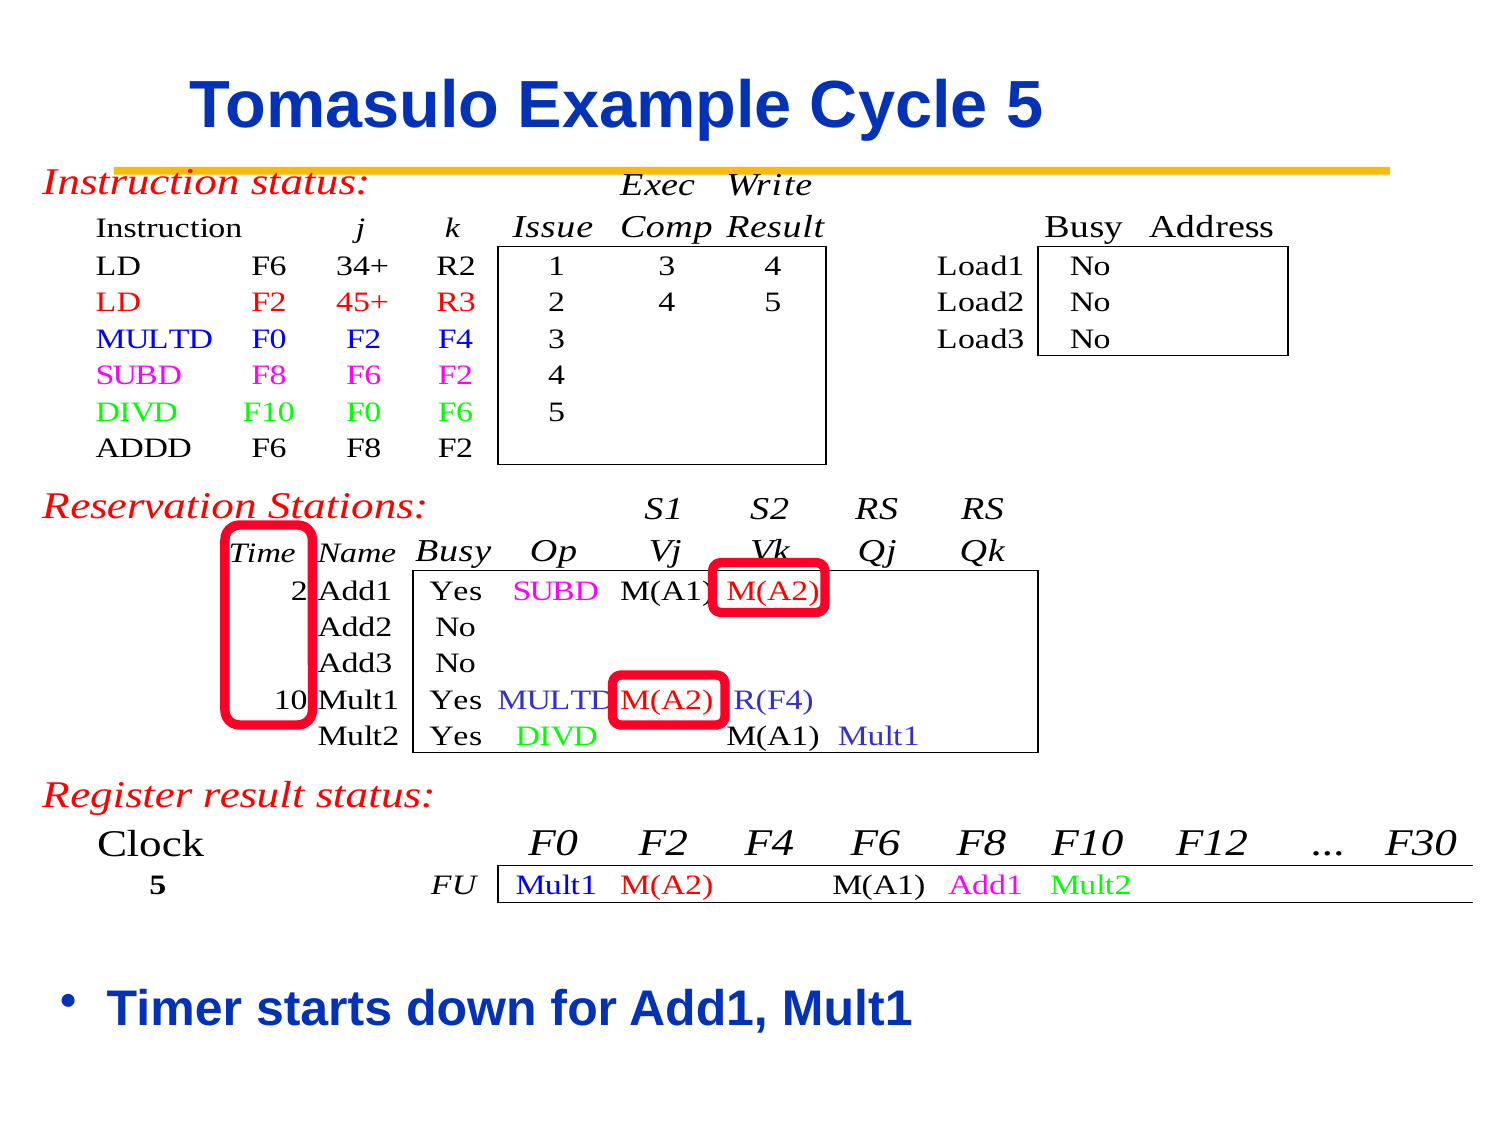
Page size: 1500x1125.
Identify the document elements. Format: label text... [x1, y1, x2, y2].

title Tomasulo Example Cycle 5 [174, 12, 1350, 154]
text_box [34, 155, 1475, 976]
text_box Timer starts down for Add1, Mult1 [45, 984, 1439, 1061]
